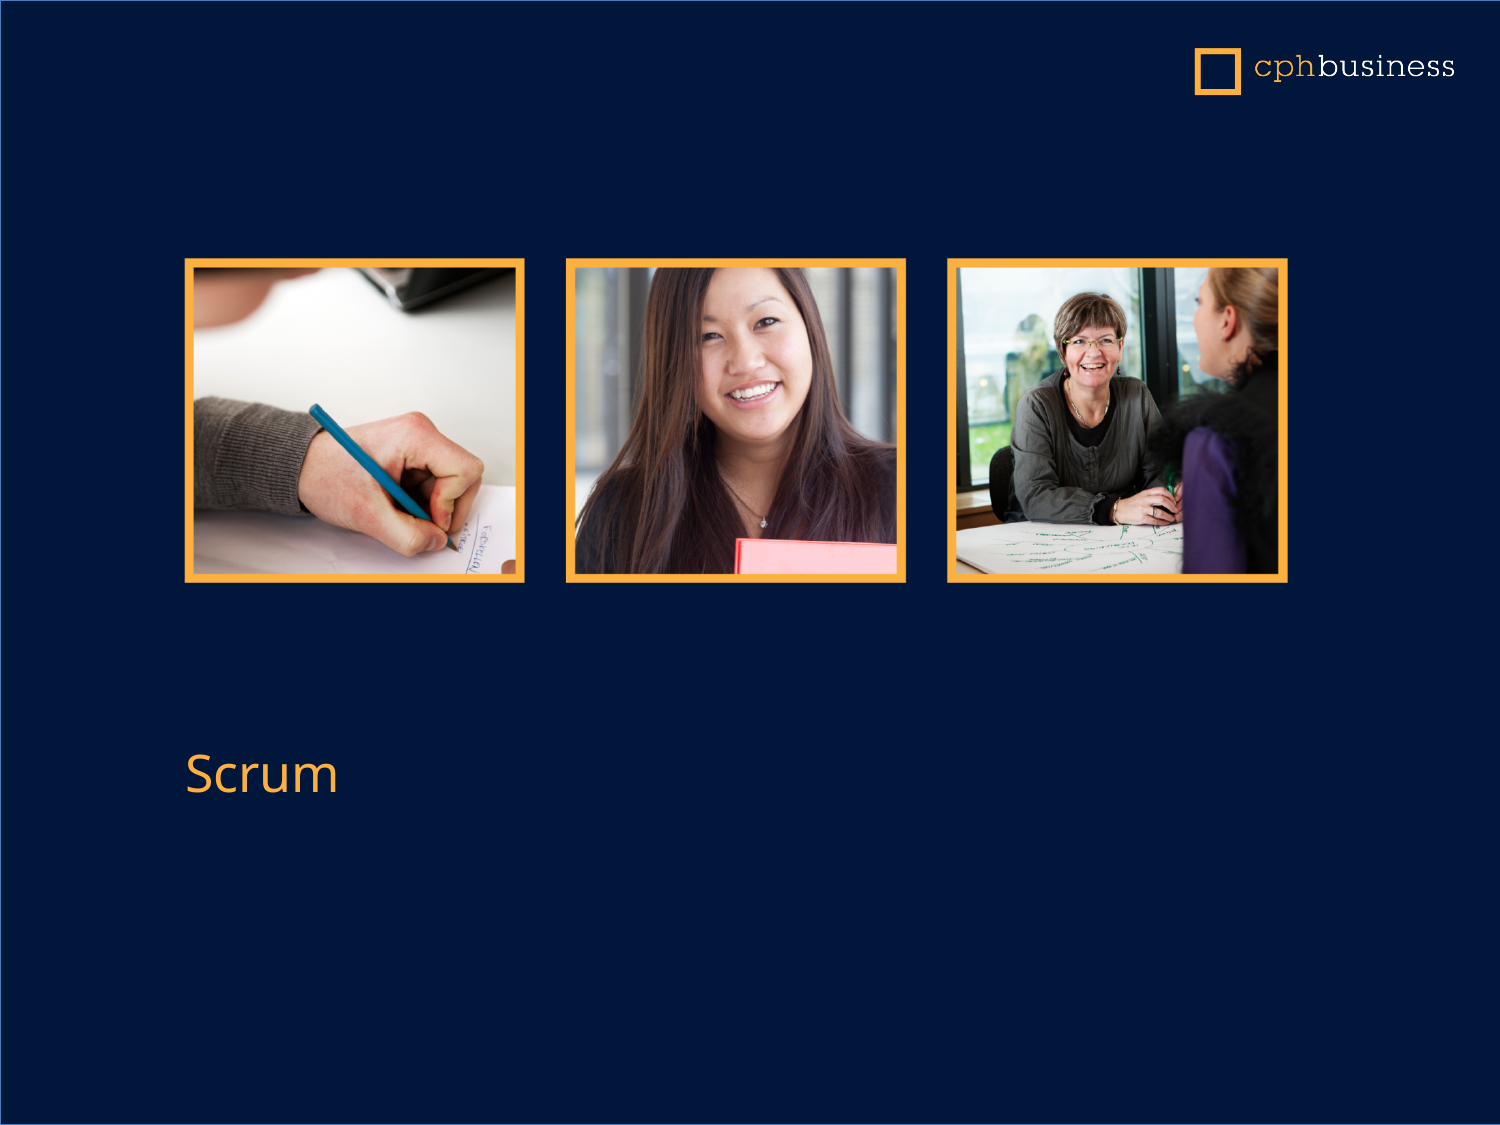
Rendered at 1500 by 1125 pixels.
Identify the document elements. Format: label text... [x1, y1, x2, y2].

picture [183, 196, 1316, 717]
picture [1147, 1, 1500, 142]
list Scrum [170, 733, 1316, 851]
